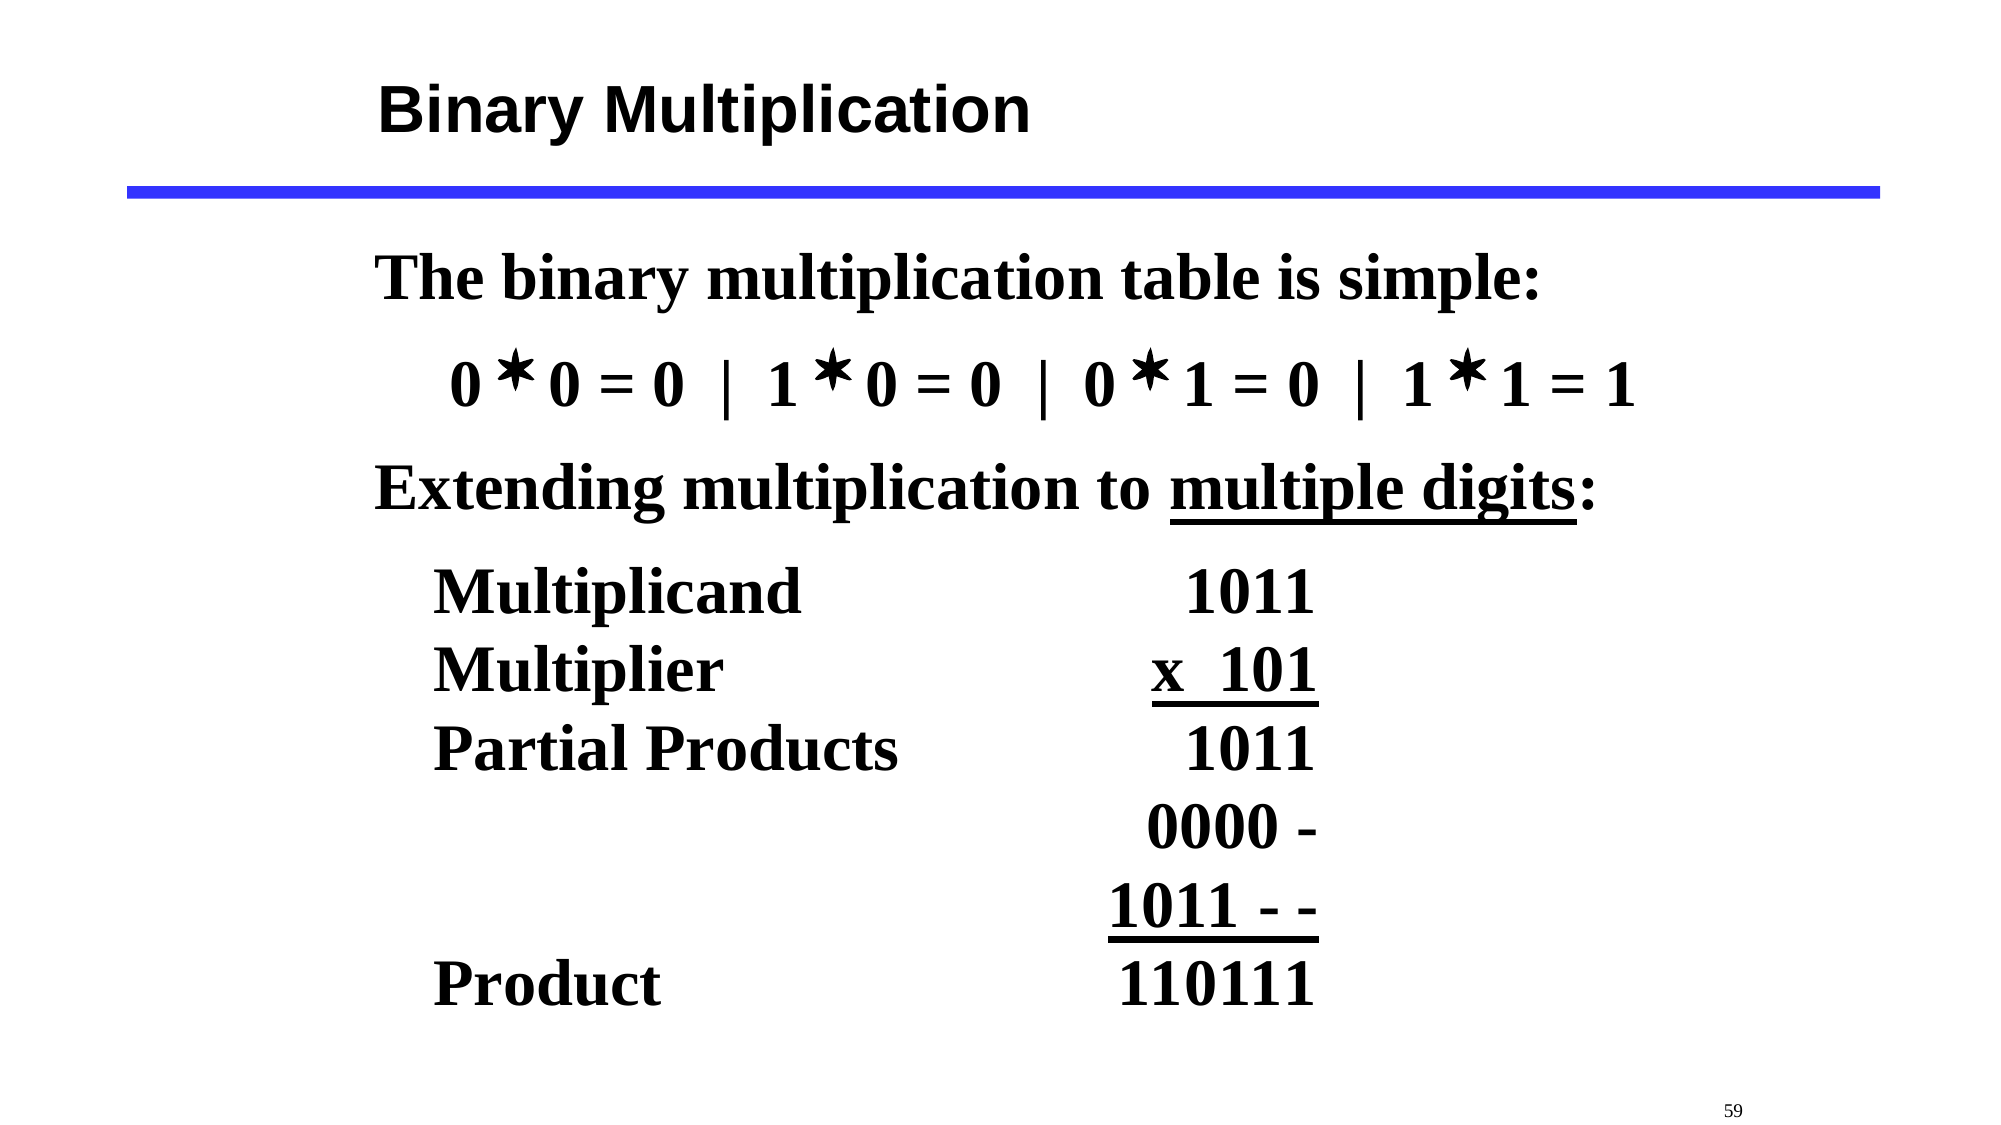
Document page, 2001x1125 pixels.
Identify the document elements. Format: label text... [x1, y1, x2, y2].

title Binary Multiplication [362, 37, 1638, 175]
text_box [362, 237, 1683, 1125]
slide_number 59 [1687, 1068, 2000, 1125]
